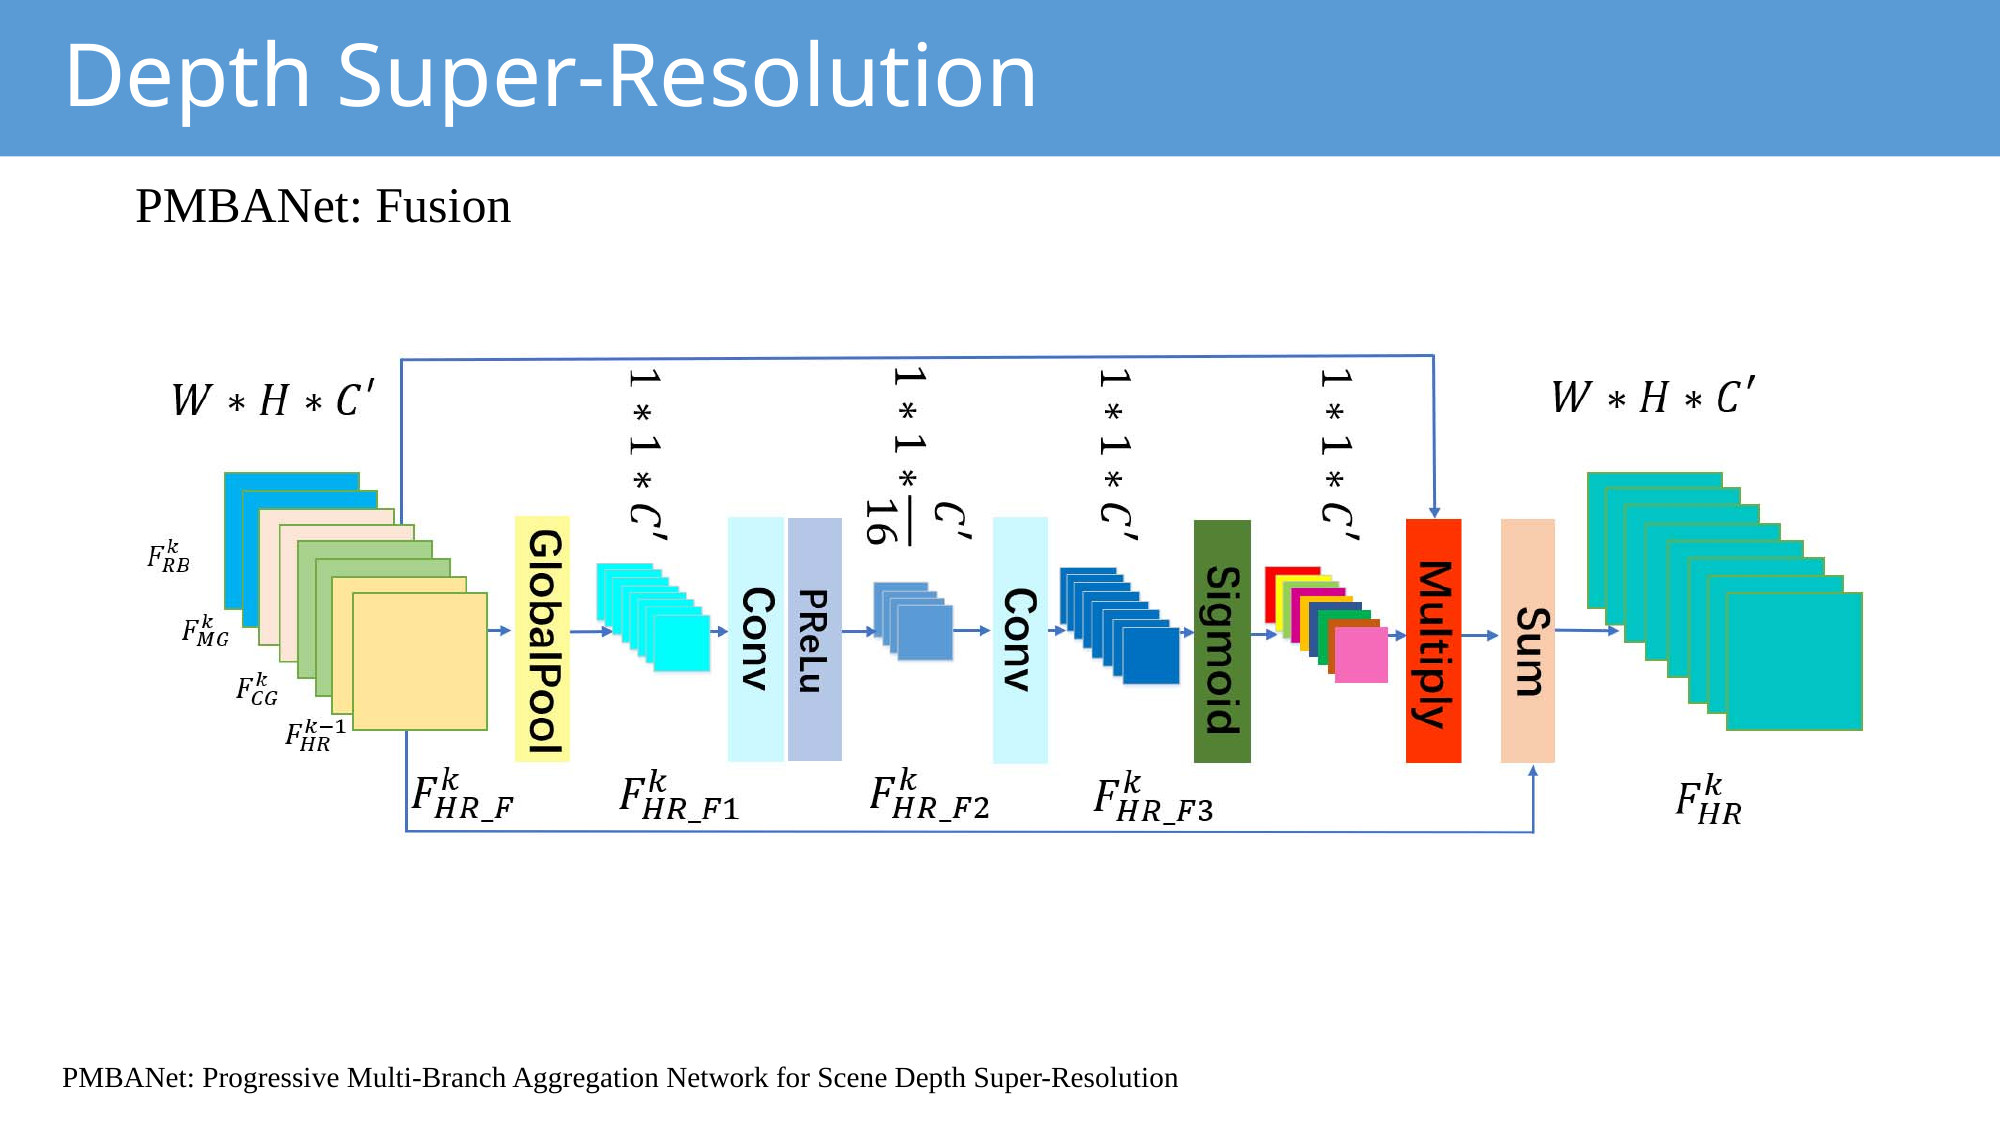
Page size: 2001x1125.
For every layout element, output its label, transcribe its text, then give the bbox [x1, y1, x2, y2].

picture [133, 305, 1867, 852]
text_box PMBANet: Fusion [120, 164, 1488, 240]
text_box Depth Super-Resolution [47, 23, 1548, 133]
text_box PMBANet: Progressive Multi-Branch Aggregation Network for Scene Depth Super-Resolution [47, 1050, 1960, 1101]
text_box [0, 0, 2000, 158]
